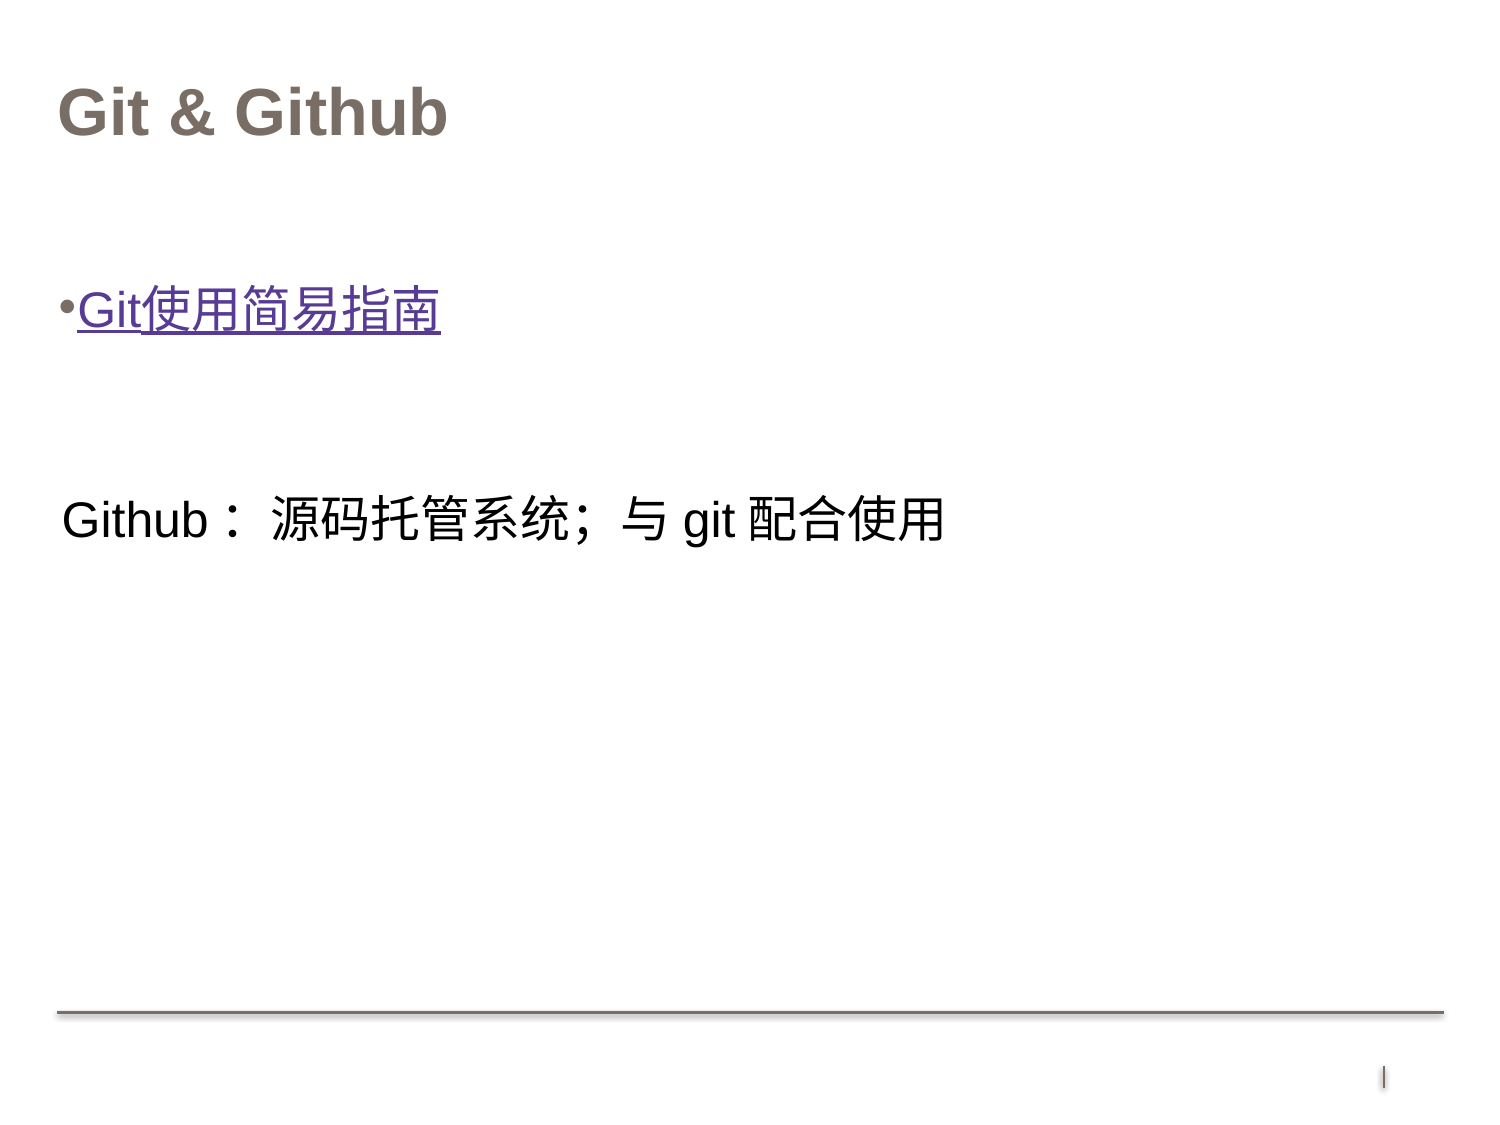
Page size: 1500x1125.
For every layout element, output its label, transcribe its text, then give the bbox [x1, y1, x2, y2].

title Git & Github [56, 75, 1444, 228]
text_box Github：源码托管系统；与git配合使用 [46, 480, 1079, 556]
list Git使用简易指南 [58, 269, 1446, 383]
